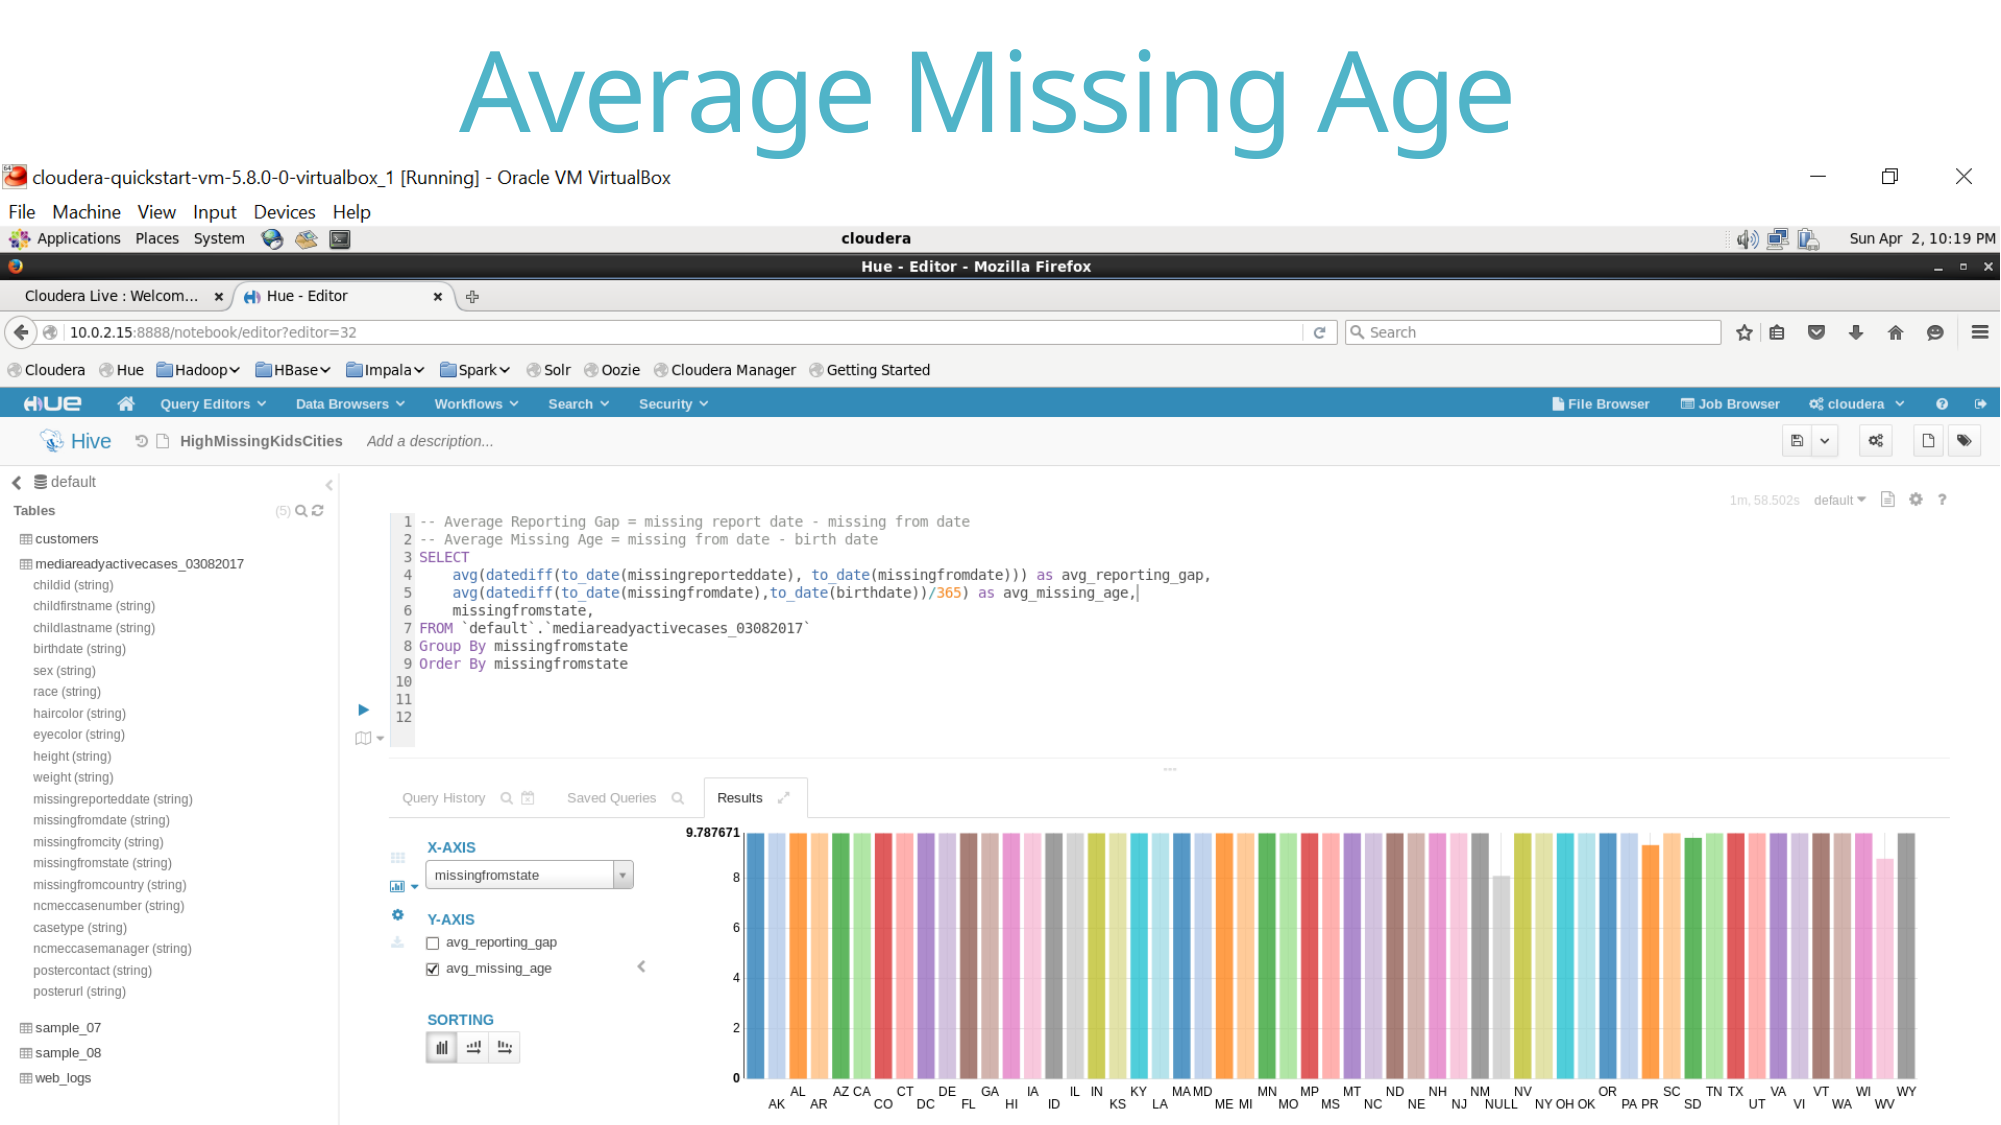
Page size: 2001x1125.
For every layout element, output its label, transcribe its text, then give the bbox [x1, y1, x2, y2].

picture [0, 159, 2000, 1125]
title Average Missing Age [104, 0, 1872, 159]
